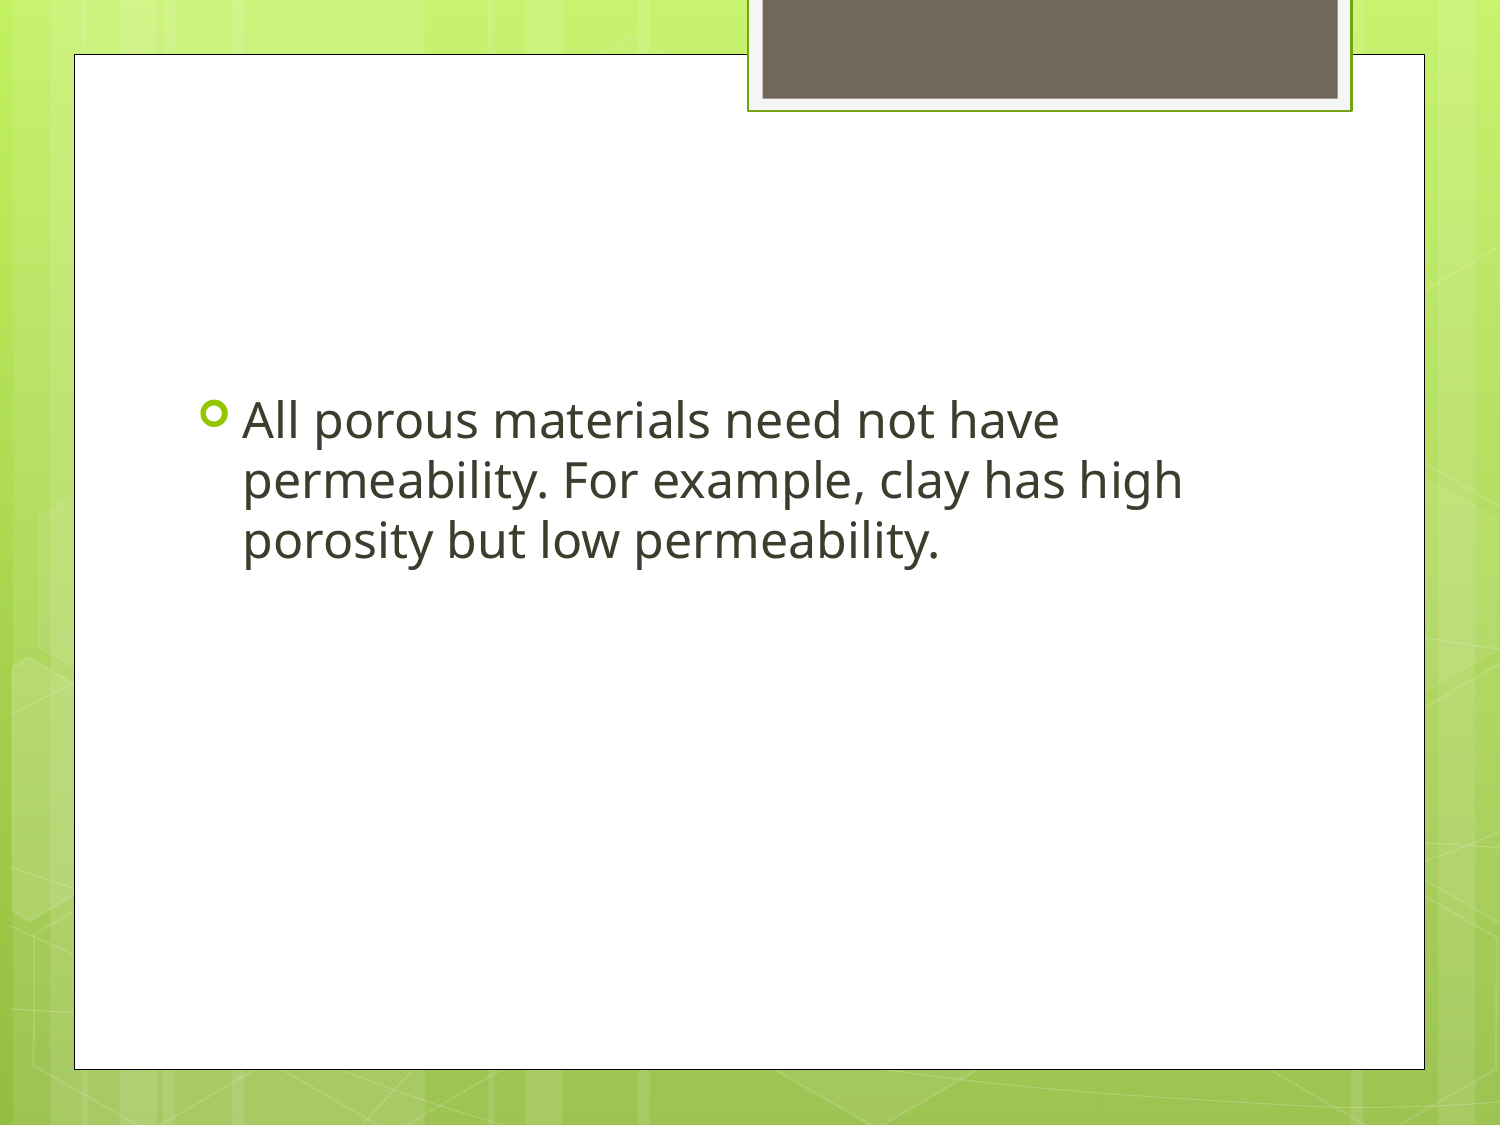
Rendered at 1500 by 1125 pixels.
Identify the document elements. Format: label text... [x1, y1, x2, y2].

list All porous materials need not have permeability. For example, clay has high porosity but low permeability. [171, 381, 1283, 957]
